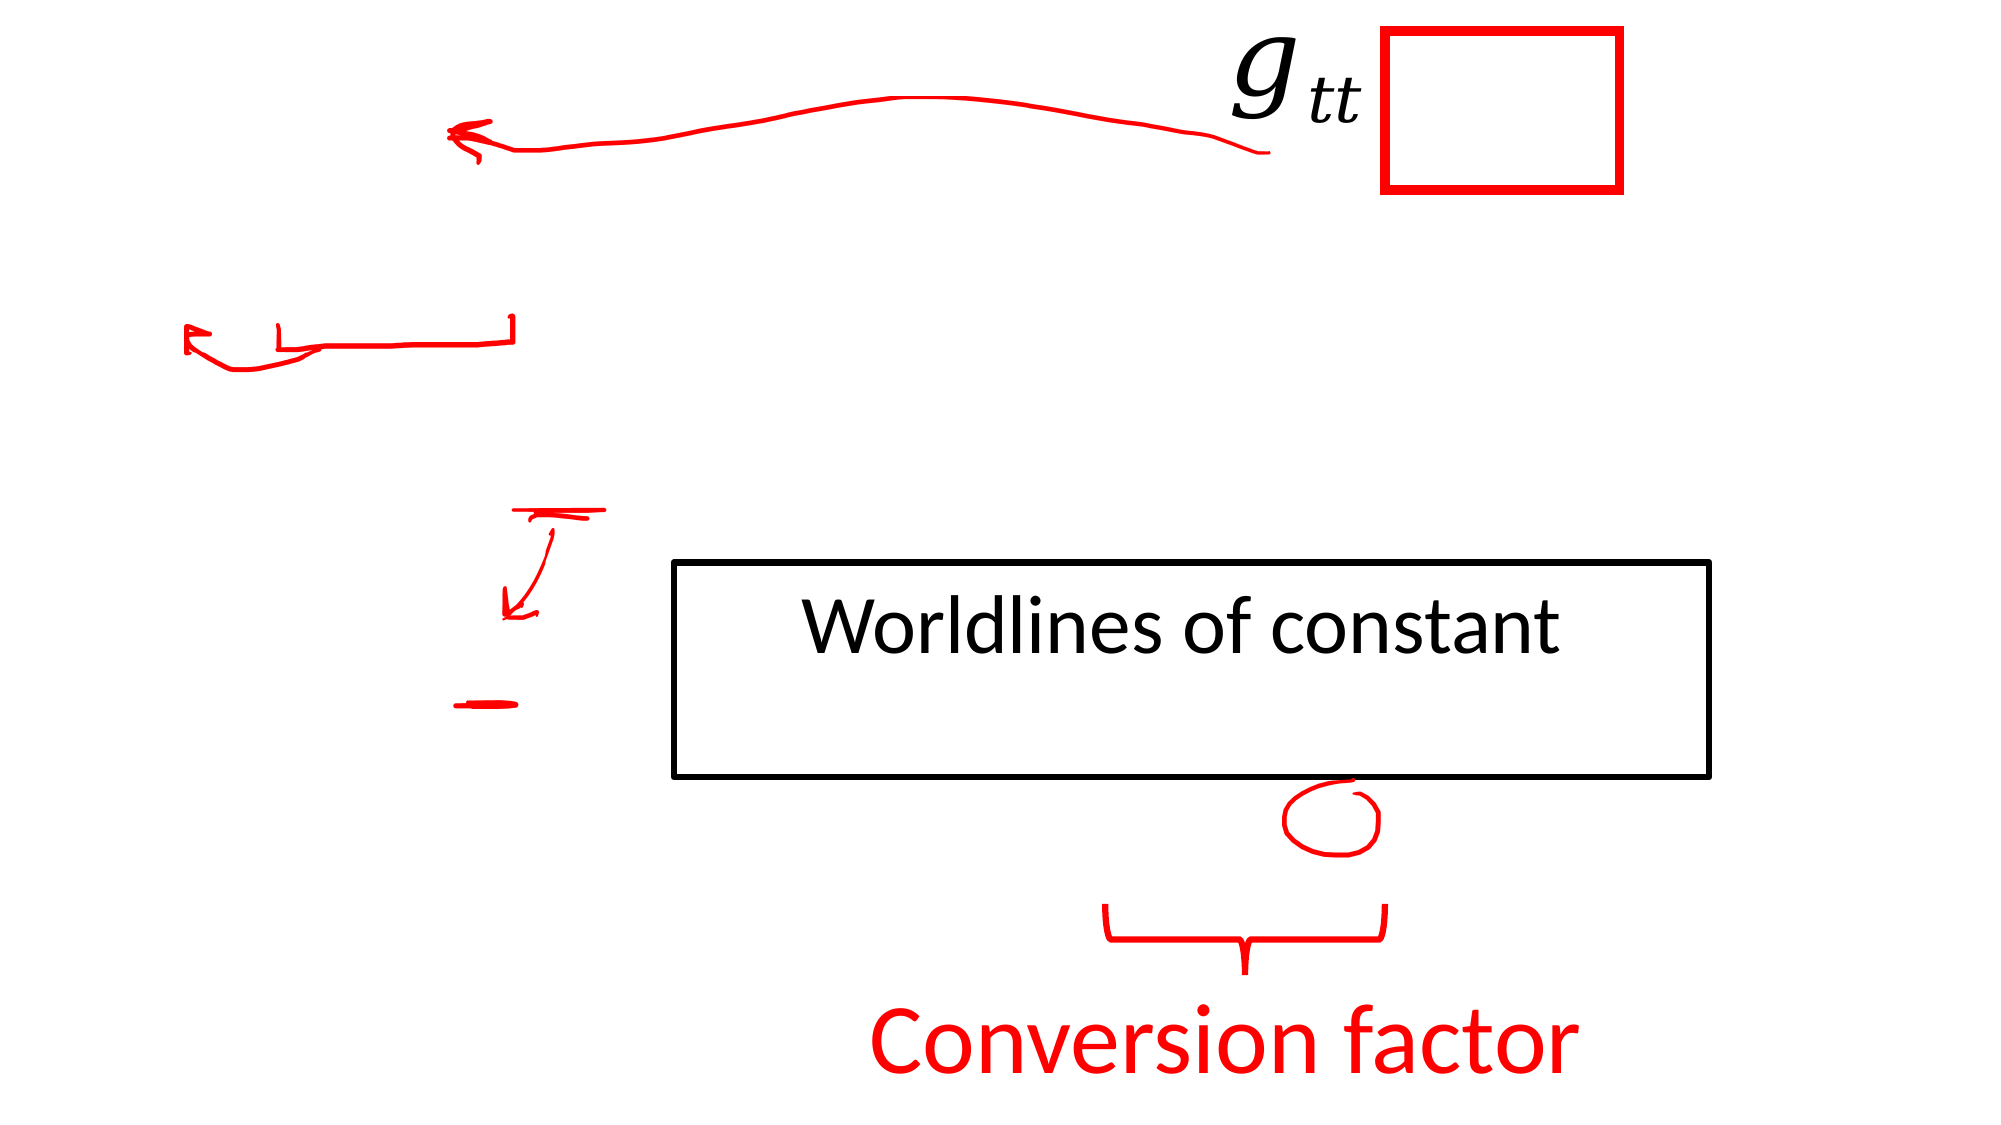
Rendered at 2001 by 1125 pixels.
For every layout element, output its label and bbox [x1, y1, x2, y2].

text_box [854, 903, 1620, 1102]
picture [184, 96, 1390, 866]
text_box [1228, 0, 1620, 191]
